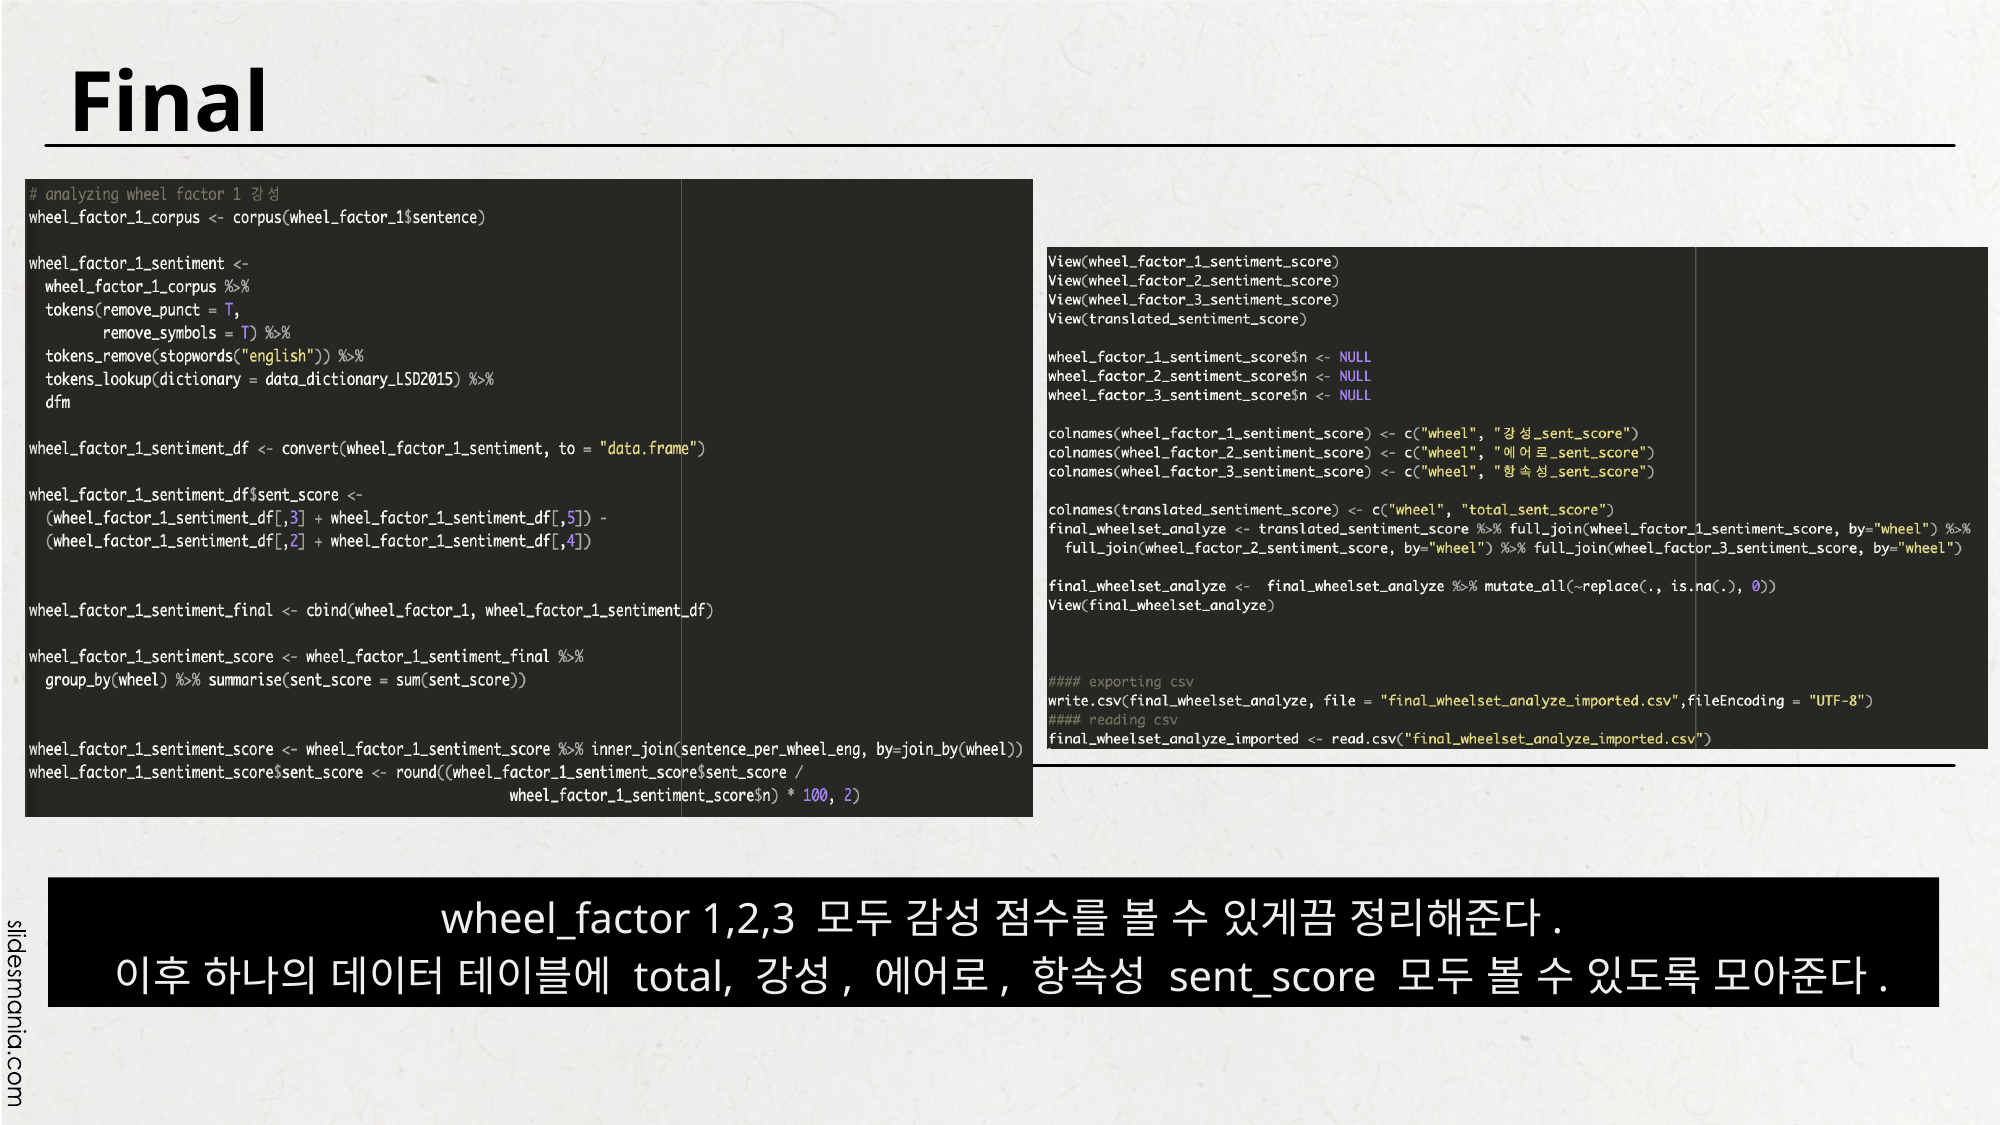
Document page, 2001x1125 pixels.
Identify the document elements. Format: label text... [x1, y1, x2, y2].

list wheel_factor 1,2,3 모두 감성 점수를 볼 수 있게끔 정리해준다. 이후 하나의 데이터 테이블에 total, 강성, 에어로, 항속성 sent_score 모두 볼 수 있도록 모아준다. [48, 877, 1940, 1007]
picture [25, 179, 1034, 818]
subtitle Final [48, 51, 922, 146]
picture [1047, 247, 1989, 750]
